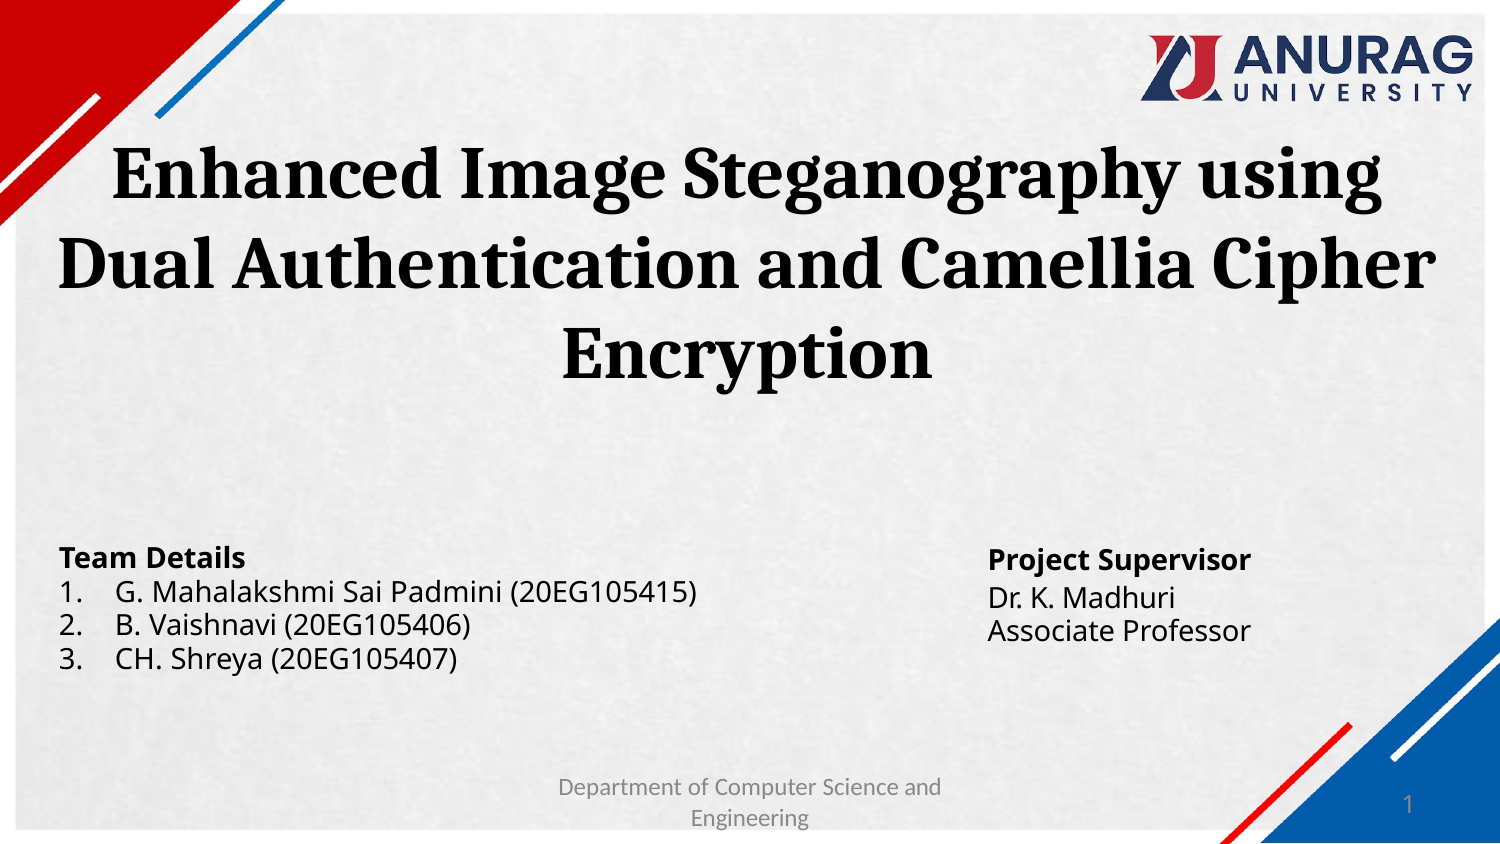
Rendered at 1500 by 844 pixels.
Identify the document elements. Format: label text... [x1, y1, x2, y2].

footer Department of Computer Science and Engineering [556, 774, 944, 844]
text_box Project Supervisor Dr. K. Madhuri Associate Professor [985, 538, 1338, 647]
title Enhanced Image Steganography using Dual Authentication and Camellia Cipher Encryption [50, 121, 1444, 485]
text_box Team Details G. Mahalakshmi Sai Padmini (20EG105415) B. Vaishnavi (20EG105406) CH. Shreya (20EG105407) [56, 538, 988, 676]
slide_number 1 [1385, 787, 1426, 844]
picture [0, 0, 1500, 844]
